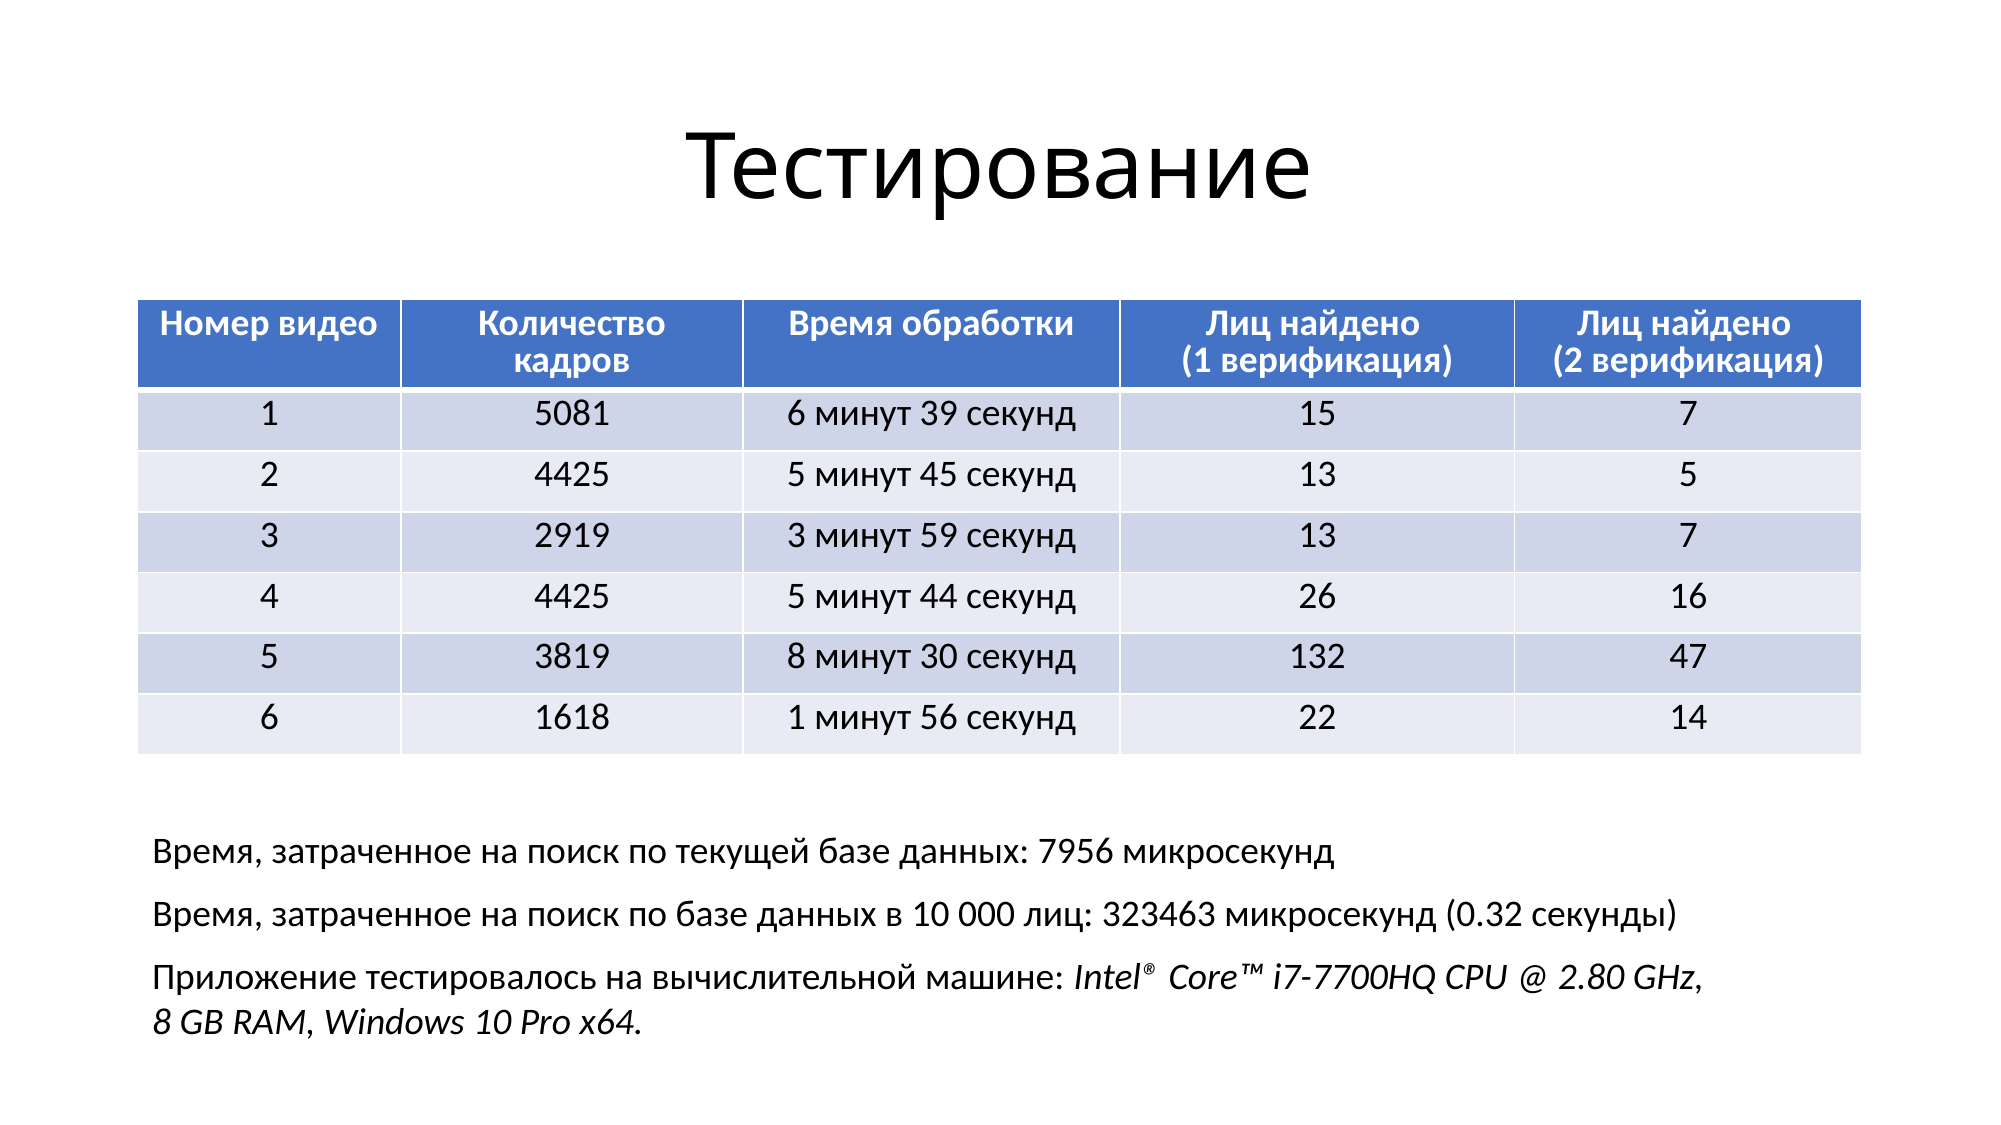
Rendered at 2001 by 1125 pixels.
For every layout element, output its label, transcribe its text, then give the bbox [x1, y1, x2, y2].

table_cell 5 [1515, 452, 1861, 511]
table_header Лиц найдено (1 верификация) [1121, 300, 1514, 387]
table_header Лиц найдено (2 верификация) [1515, 300, 1861, 387]
table_cell 3 [138, 513, 400, 572]
table_cell 5 [138, 634, 400, 693]
table_cell 4425 [402, 452, 742, 511]
table_cell 5081 [402, 393, 742, 450]
table_cell 1 минут 56 секунд [744, 695, 1119, 754]
table_cell 16 [1515, 573, 1861, 632]
table_cell 2 [138, 452, 400, 511]
text_box Время, затраченное на поиск по текущей базе данных: 7956 микросекунд [137, 818, 1365, 879]
table_header Количество кадров [402, 300, 742, 387]
title Тестирование [137, 59, 1863, 278]
table_cell 3819 [402, 634, 742, 693]
table_cell 47 [1515, 634, 1861, 693]
table_cell 6 минут 39 секунд [744, 393, 1119, 450]
table_cell 13 [1121, 452, 1514, 511]
text_box Приложение тестировалось на вычислительной машине: Intel® Core™ i7-7700HQ CPU @ 2.80 GHz, 8 GB RAM, Windows 10 Pro x64. [137, 944, 1863, 1095]
table_cell 2919 [402, 513, 742, 572]
table_cell 14 [1515, 695, 1861, 754]
table_cell 4 [138, 573, 400, 632]
table_cell 1 [138, 393, 400, 450]
text_box Время, затраченное на поиск по базе данных в 10 000 лиц: 323463 микросекунд (0.32 секунды) [137, 881, 1739, 942]
table_cell 1618 [402, 695, 742, 754]
table_cell 22 [1121, 695, 1514, 754]
table_cell 132 [1121, 634, 1514, 693]
table_cell 7 [1515, 513, 1861, 572]
table_cell 5 минут 44 секунд [744, 573, 1119, 632]
table_header Номер видео [138, 300, 400, 387]
table_header Время обработки [744, 300, 1119, 387]
table_cell 5 минут 45 секунд [744, 452, 1119, 511]
table_cell 6 [138, 695, 400, 754]
table_cell 3 минут 59 секунд [744, 513, 1119, 572]
table_cell 13 [1121, 513, 1514, 572]
table_cell 15 [1121, 393, 1514, 450]
table_cell 4425 [402, 573, 742, 632]
table_cell 7 [1515, 393, 1861, 450]
table_cell 8 минут 30 секунд [744, 634, 1119, 693]
table_cell 26 [1121, 573, 1514, 632]
